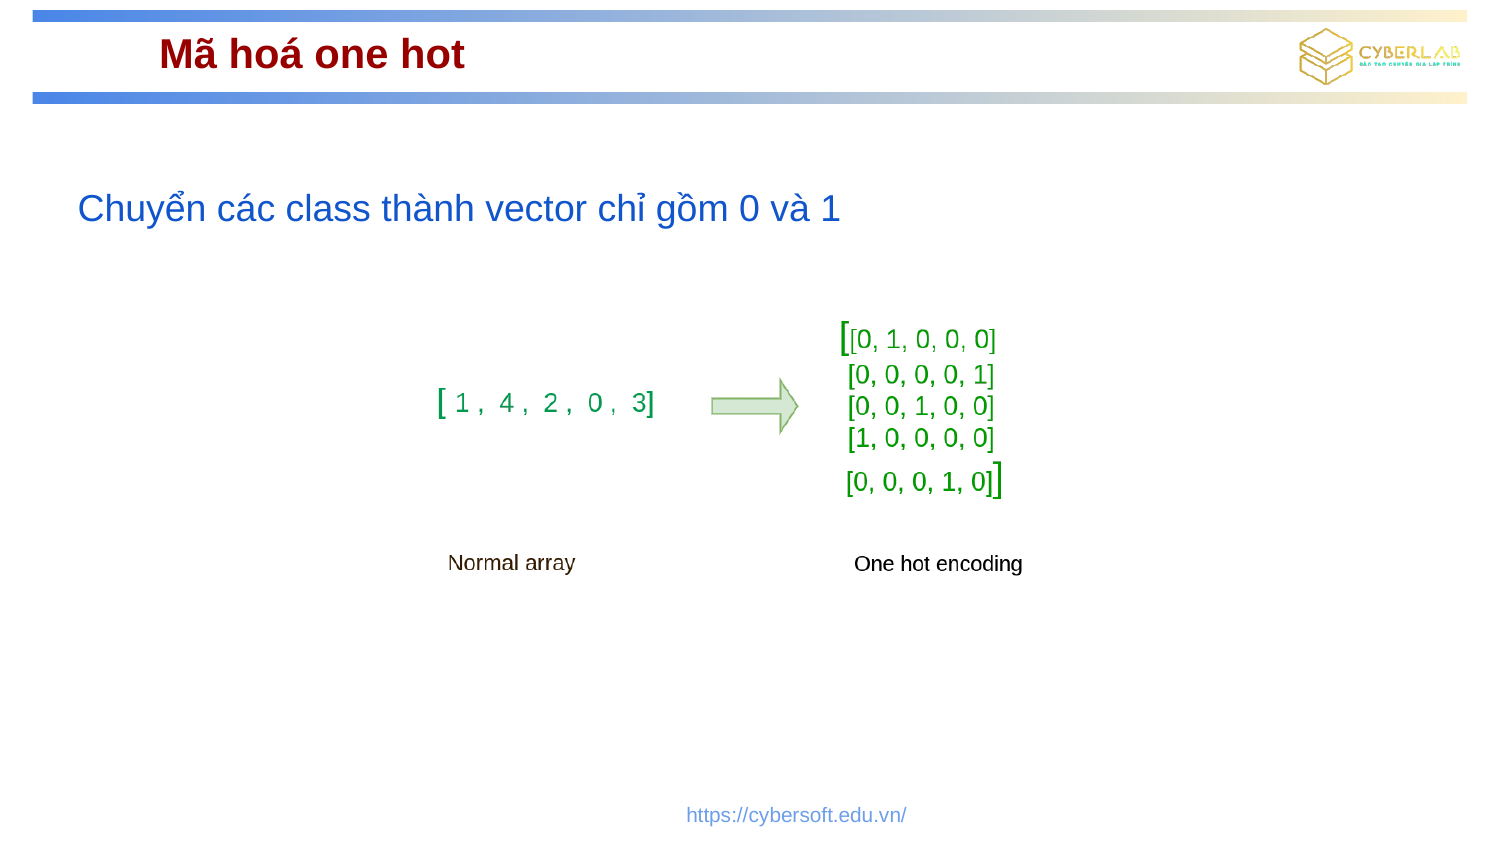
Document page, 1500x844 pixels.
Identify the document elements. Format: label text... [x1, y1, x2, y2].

picture [1449, 28, 1468, 85]
title Mã hoá one hot [144, 12, 1449, 93]
picture [426, 311, 1028, 576]
list Chuyển các class thành vector chỉ gồm 0 và 1 [43, 162, 1028, 658]
